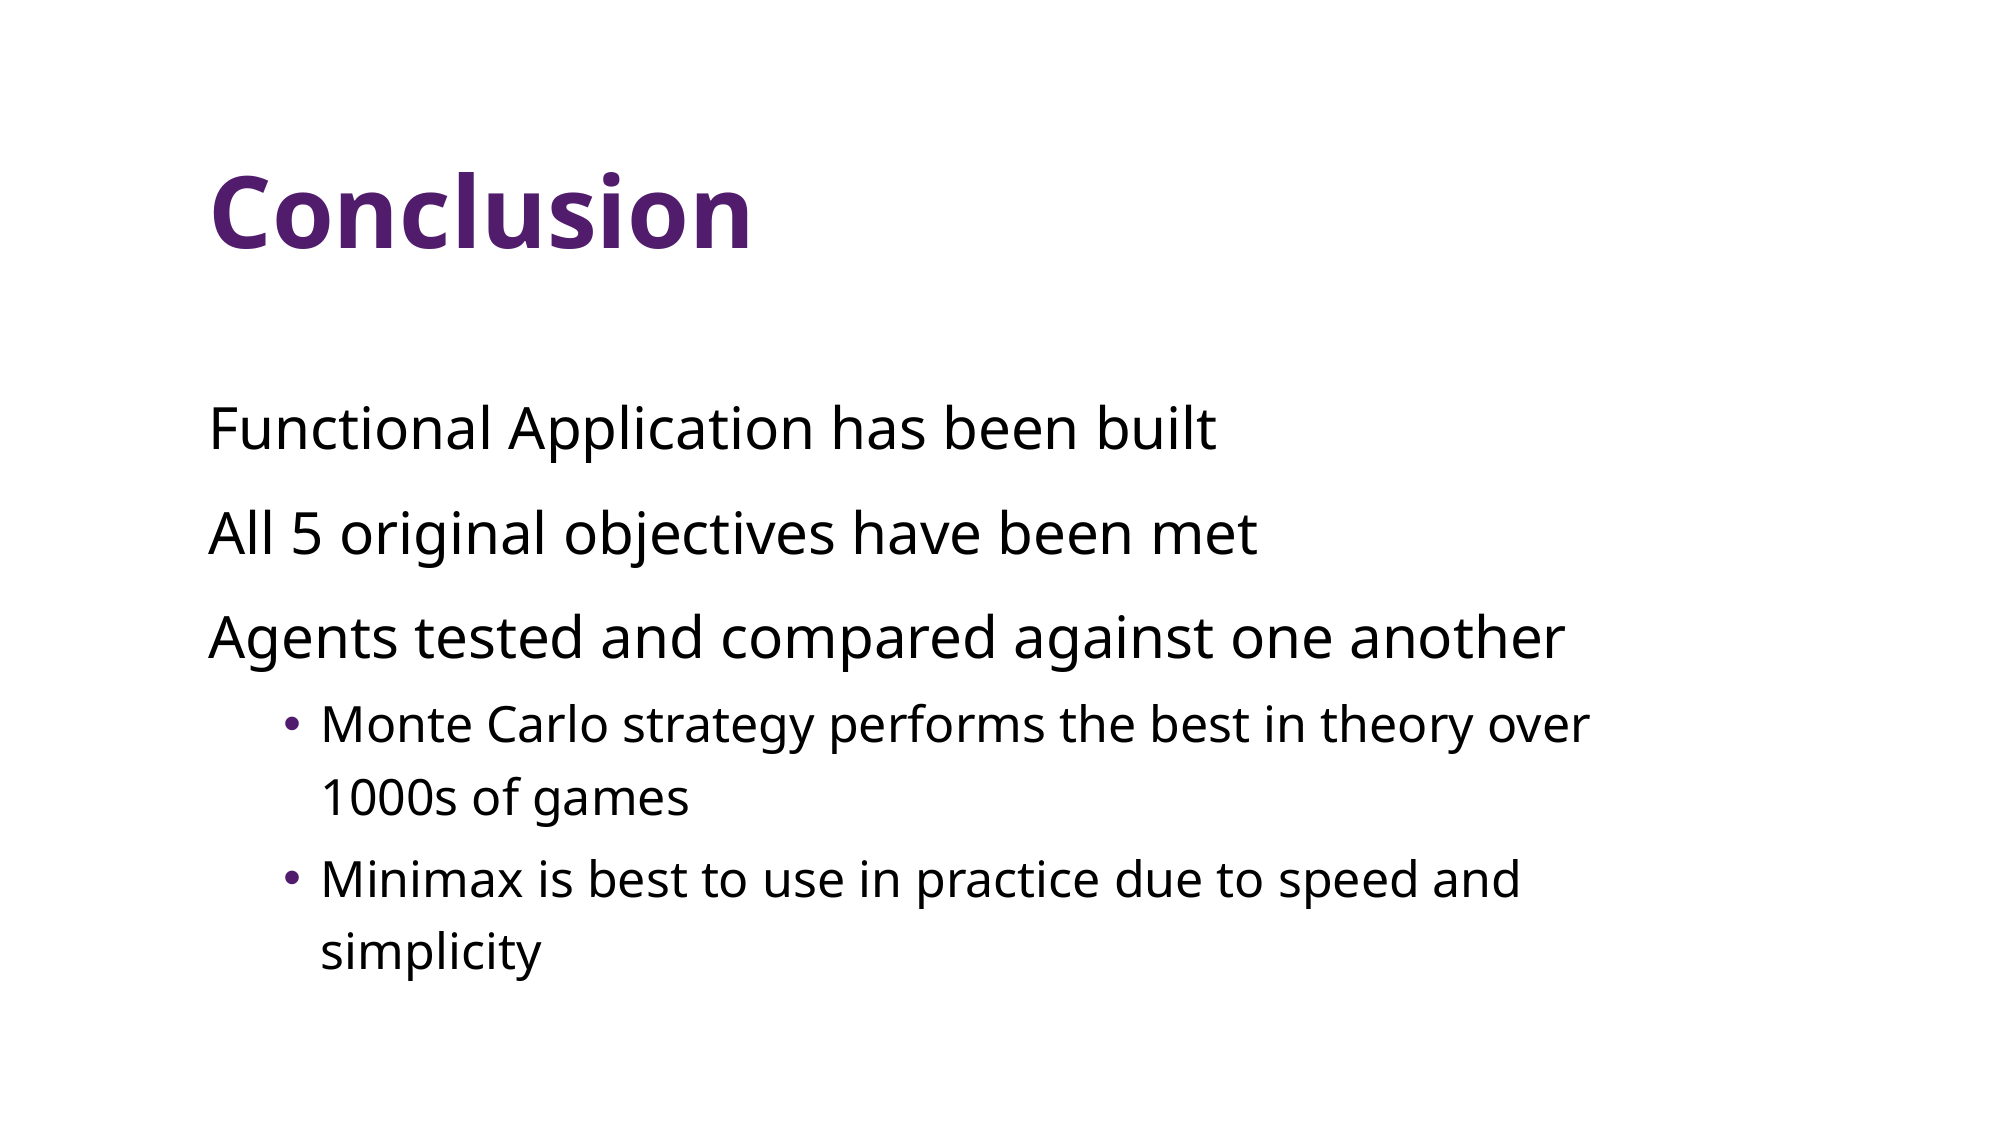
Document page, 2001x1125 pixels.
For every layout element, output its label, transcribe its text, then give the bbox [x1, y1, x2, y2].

list Functional Application has been built All 5 original objectives have been met Agents tested and compared against one another Monte Carlo strategy performs the best in theory over 1000s of games Minimax is best to use in practice due to speed and simplicity [193, 369, 1736, 971]
list Conclusion [193, 154, 1369, 318]
